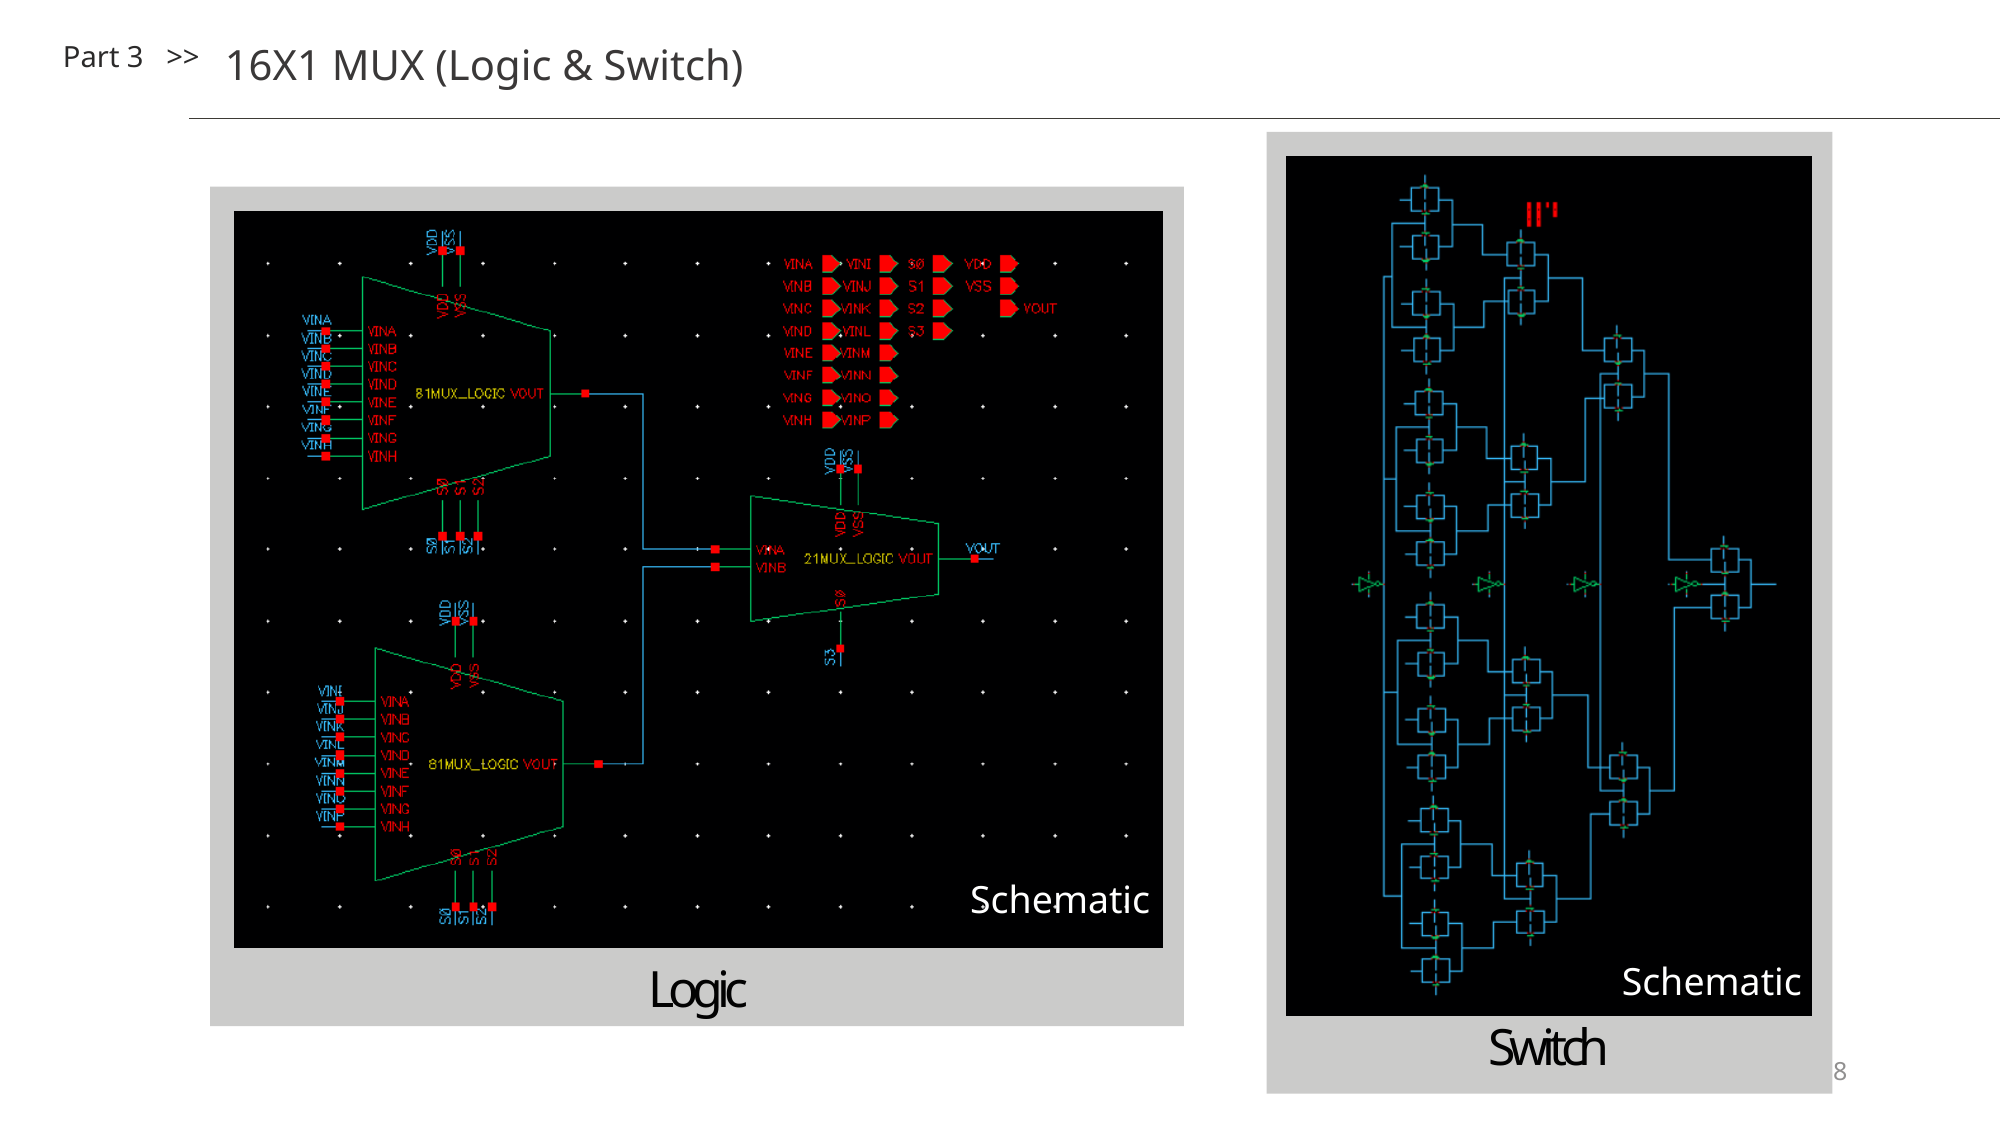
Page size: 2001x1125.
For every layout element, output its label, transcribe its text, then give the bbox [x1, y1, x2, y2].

text_box Part 3 >> [48, 30, 215, 81]
picture [234, 211, 1163, 948]
text_box Switch [1473, 1016, 1625, 1042]
slide_number 28 [1412, 1042, 1863, 1103]
text_box 16X1 MUX (Logic & Switch) [210, 31, 831, 97]
text_box Schematic [1812, 950, 1817, 1010]
text_box [1266, 131, 1833, 1095]
text_box Logic [634, 950, 763, 1026]
text_box [209, 186, 1185, 1027]
picture [1286, 156, 1812, 1016]
